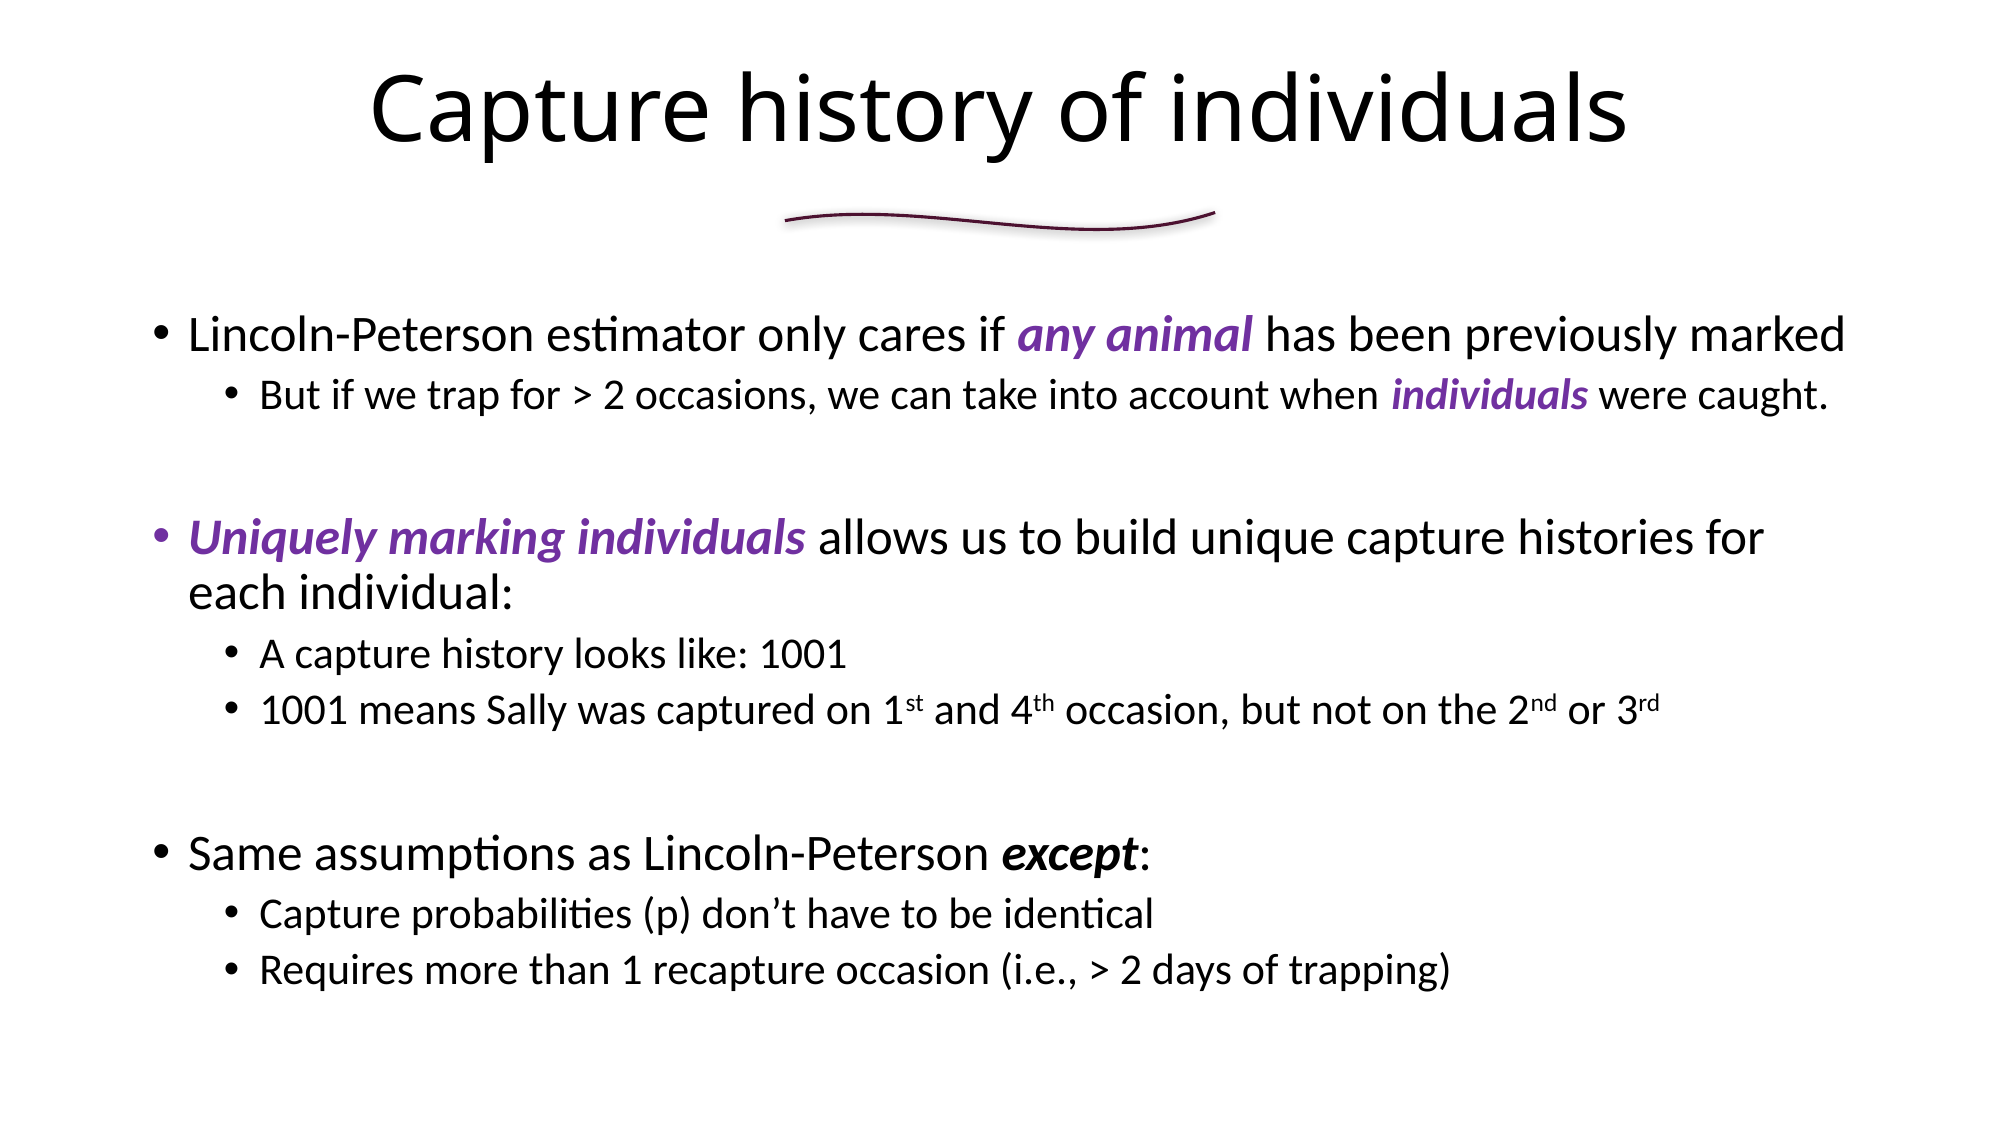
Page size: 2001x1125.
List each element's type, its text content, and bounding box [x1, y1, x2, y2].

title Capture history of individuals [0, 3, 2000, 221]
text_box [784, 212, 1216, 230]
list Lincoln-Peterson estimator only cares if any animal has been previously marked But if we trap for > 2 occasions, we can take into account when individuals were caught. Uniquely marking individuals allows us to build unique capture histories for each individual: A capture history looks like: 1001 1001 means Sally was captured on 1st and 4th occasion, but not on the 2nd or 3rd Same assumptions as Lincoln-Peterson except: Capture probabilities (p) don’t have to be identical Requires more than 1 recapture occasion (i.e., > 2 days of trapping) [137, 299, 1863, 1061]
